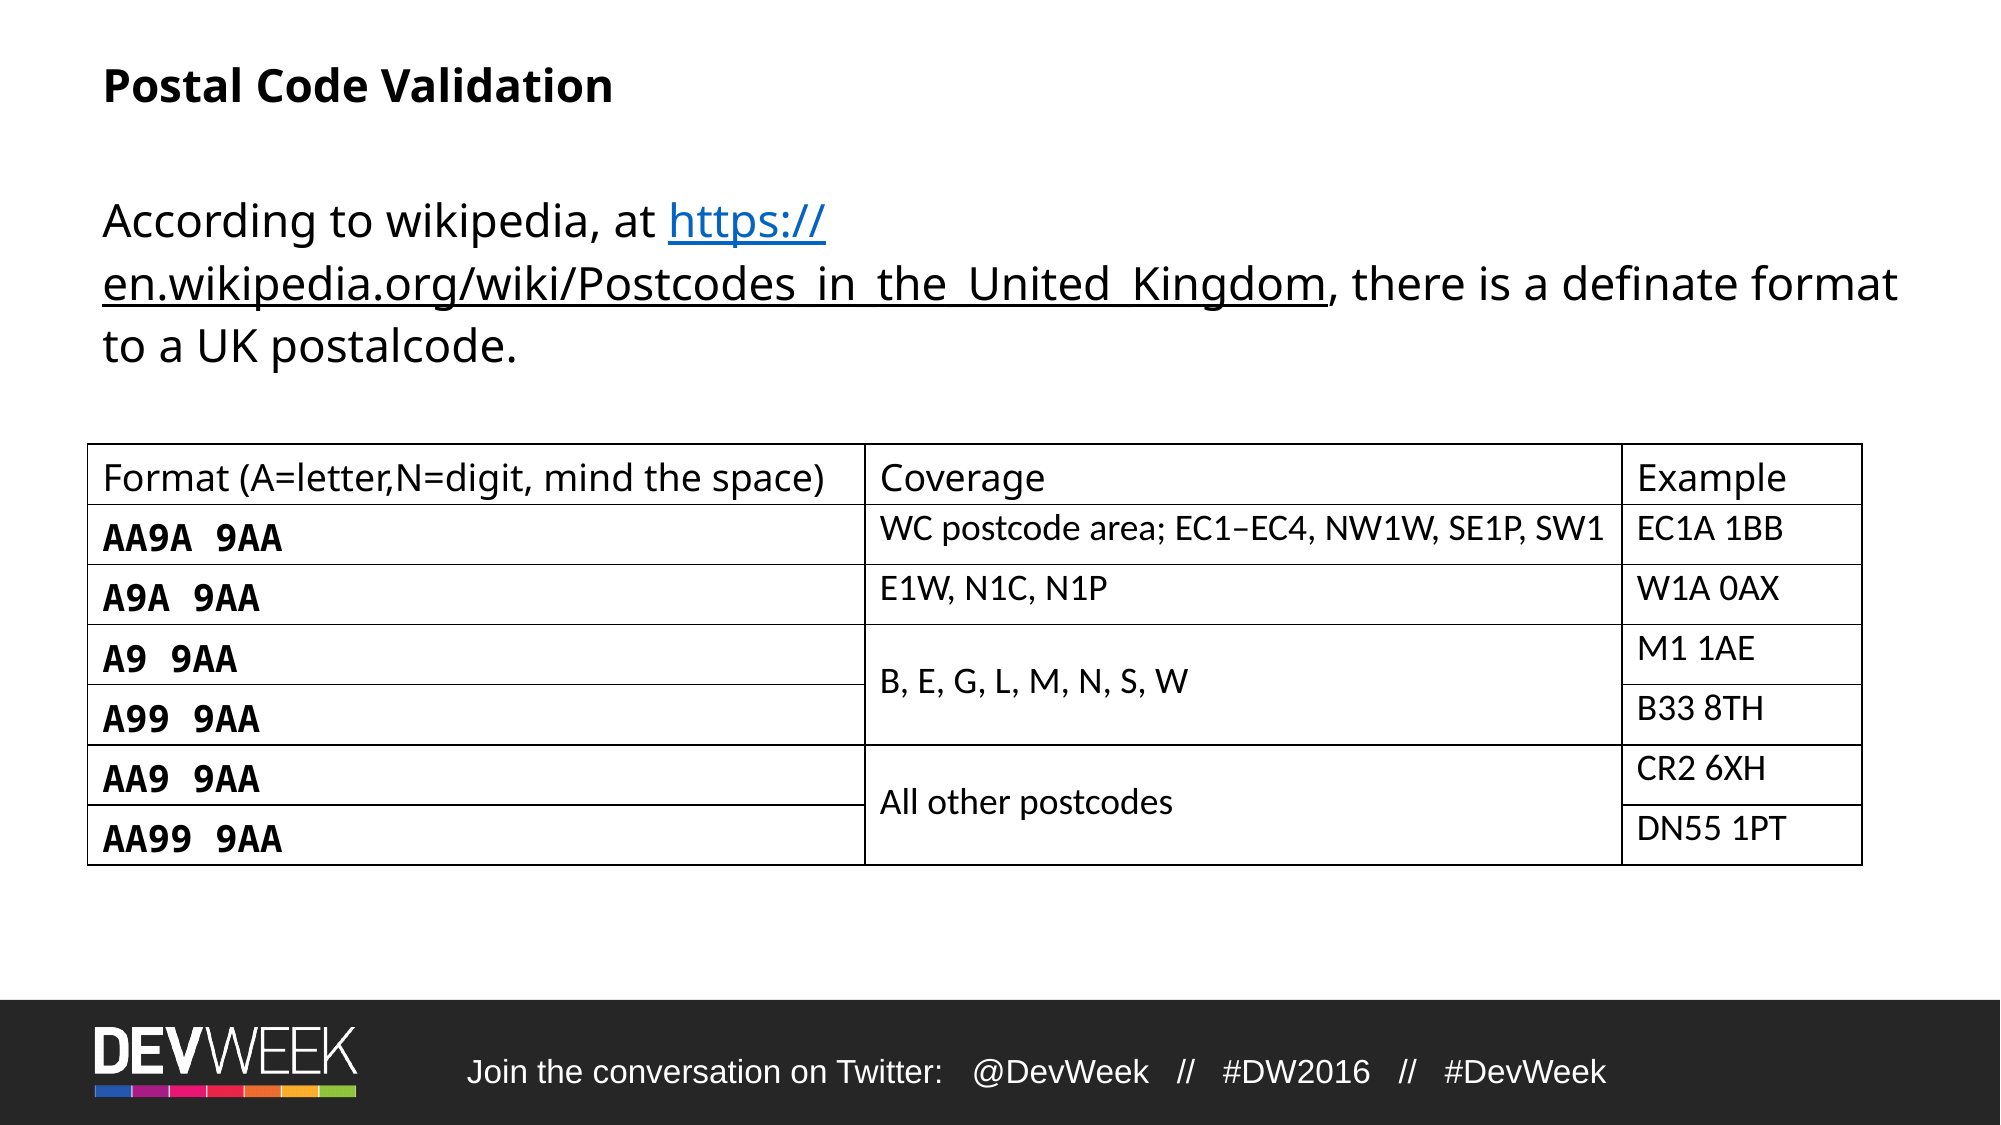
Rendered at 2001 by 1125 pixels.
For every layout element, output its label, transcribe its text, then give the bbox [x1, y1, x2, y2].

table_cell A9A 9AA [88, 565, 864, 624]
table_header Coverage [866, 445, 1621, 504]
table_cell A99 9AA [88, 685, 864, 744]
table_cell A9 9AA [88, 625, 864, 684]
table_cell B33 8TH [1623, 685, 1861, 744]
table_cell E1W, N1C, N1P [866, 565, 1621, 624]
table_cell W1A 0AX [1623, 565, 1861, 624]
table_cell AA9A 9AA [88, 505, 864, 564]
table_cell B, E, G, L, M, N, S, W [866, 625, 1621, 744]
table_cell WC postcode area; EC1–EC4, NW1W, SE1P, SW1 [866, 505, 1621, 564]
table_cell EC1A 1BB [1623, 505, 1861, 564]
table_cell AA9 9AA [88, 746, 864, 804]
table_cell AA99 9AA [88, 806, 864, 864]
text_box Join the conversation on Twitter: @DevWeek // #DW2016 // #DevWeek [452, 1031, 1638, 1098]
table_cell M1 1AE [1623, 625, 1861, 684]
table_cell CR2 6XH [1623, 746, 1861, 804]
table_cell All other postcodes [866, 746, 1621, 864]
table_header Example [1623, 445, 1861, 504]
table_cell DN55 1PT [1623, 806, 1861, 864]
text_box Postal Code Validation According to wikipedia, at https://en.wikipedia.org/wiki/Postcodes_in_the_United_Kingdom, there is a definate format to a UK postalcode. [87, 49, 1921, 380]
picture [87, 1021, 365, 1104]
text_box [0, 999, 2000, 1125]
table_header Format (A=letter,N=digit, mind the space) [88, 445, 864, 504]
